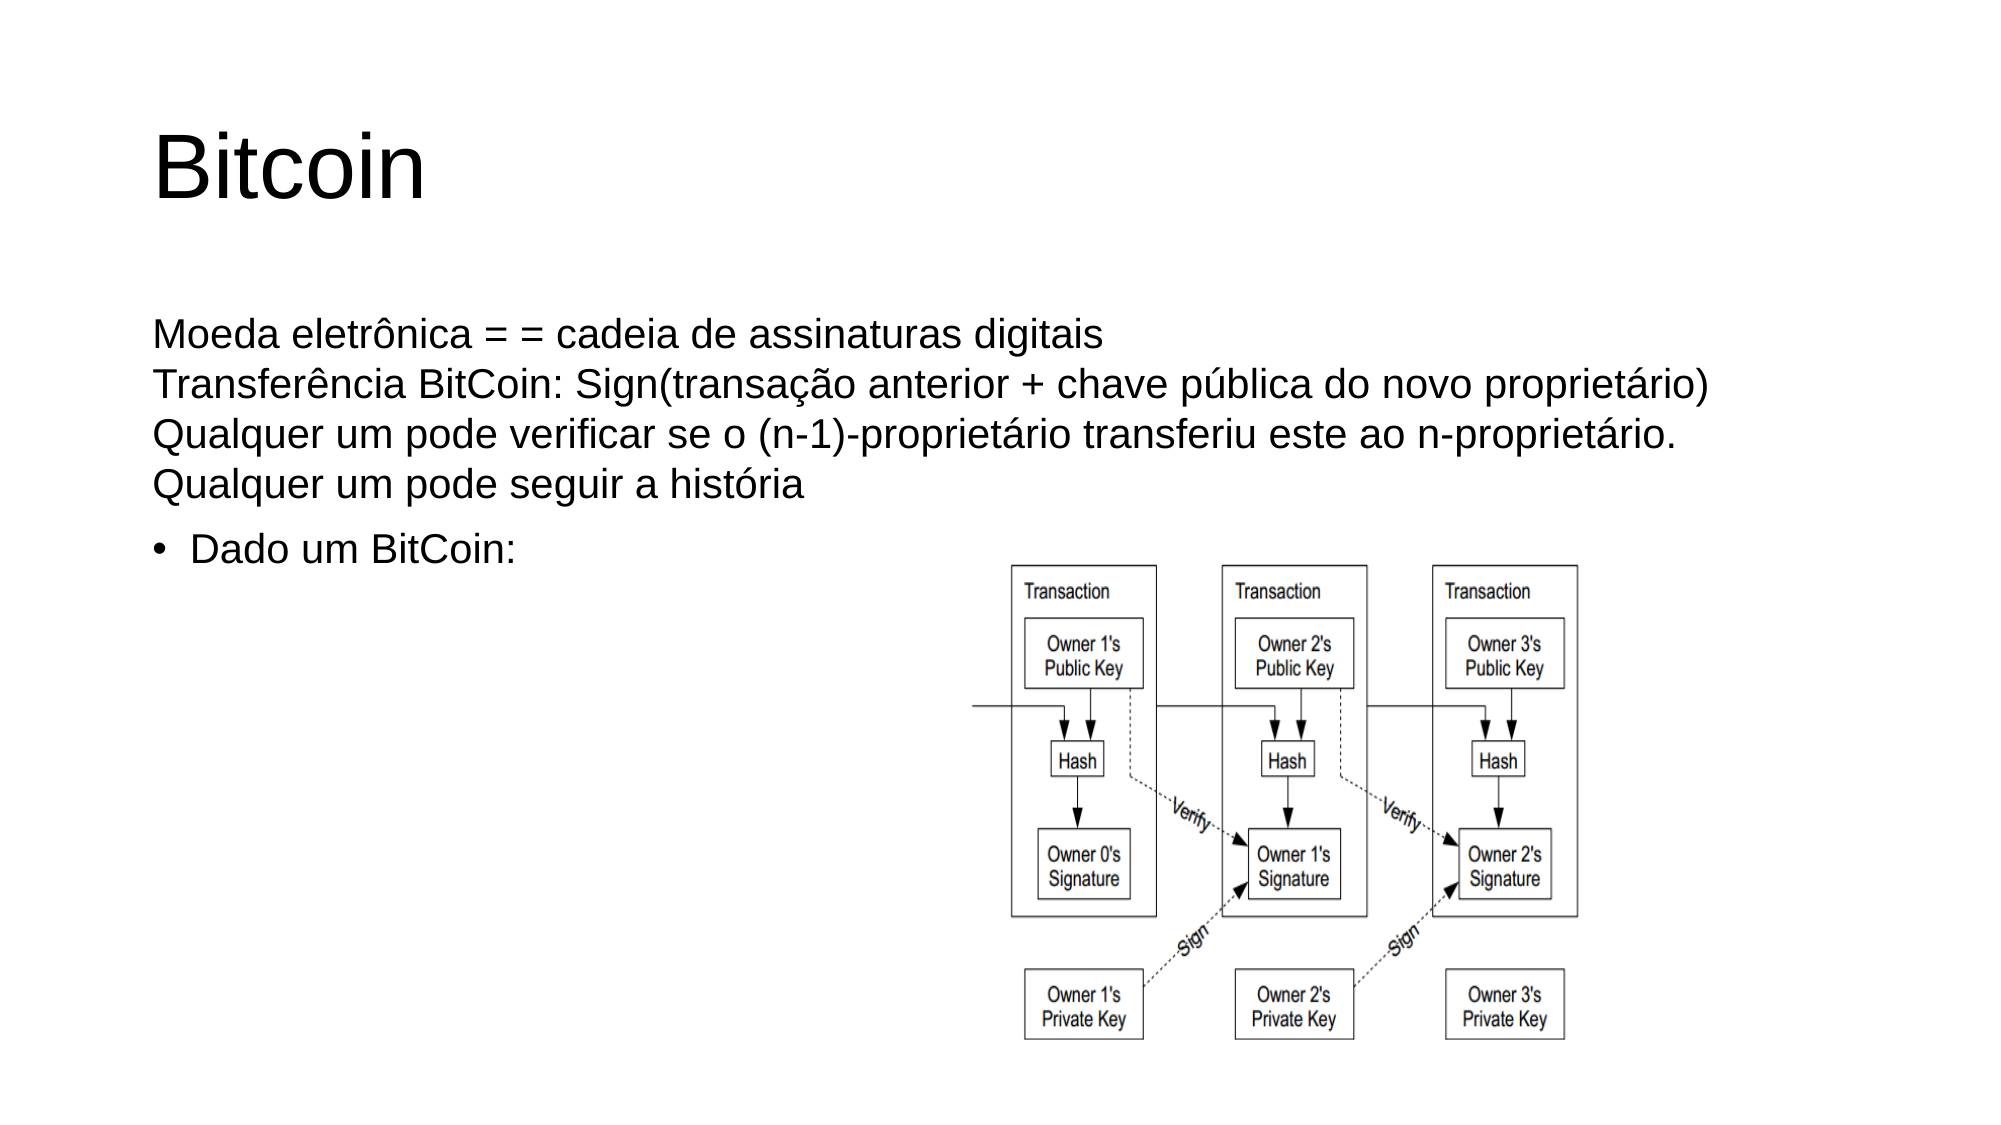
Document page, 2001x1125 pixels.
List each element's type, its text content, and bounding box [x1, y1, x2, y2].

text_box Moeda eletrônica = = cadeia de assinaturas digitais Transferência BitCoin: Sign(transação anterior + chave pública do novo proprietário) Qualquer um pode verificar se o (n-1)-proprietário transferiu este ao n-proprietário. Qualquer um pode seguir a história Dado um BitCoin: [137, 299, 1863, 1014]
text_box Bitcoin [137, 59, 1863, 278]
picture [951, 544, 1594, 1063]
